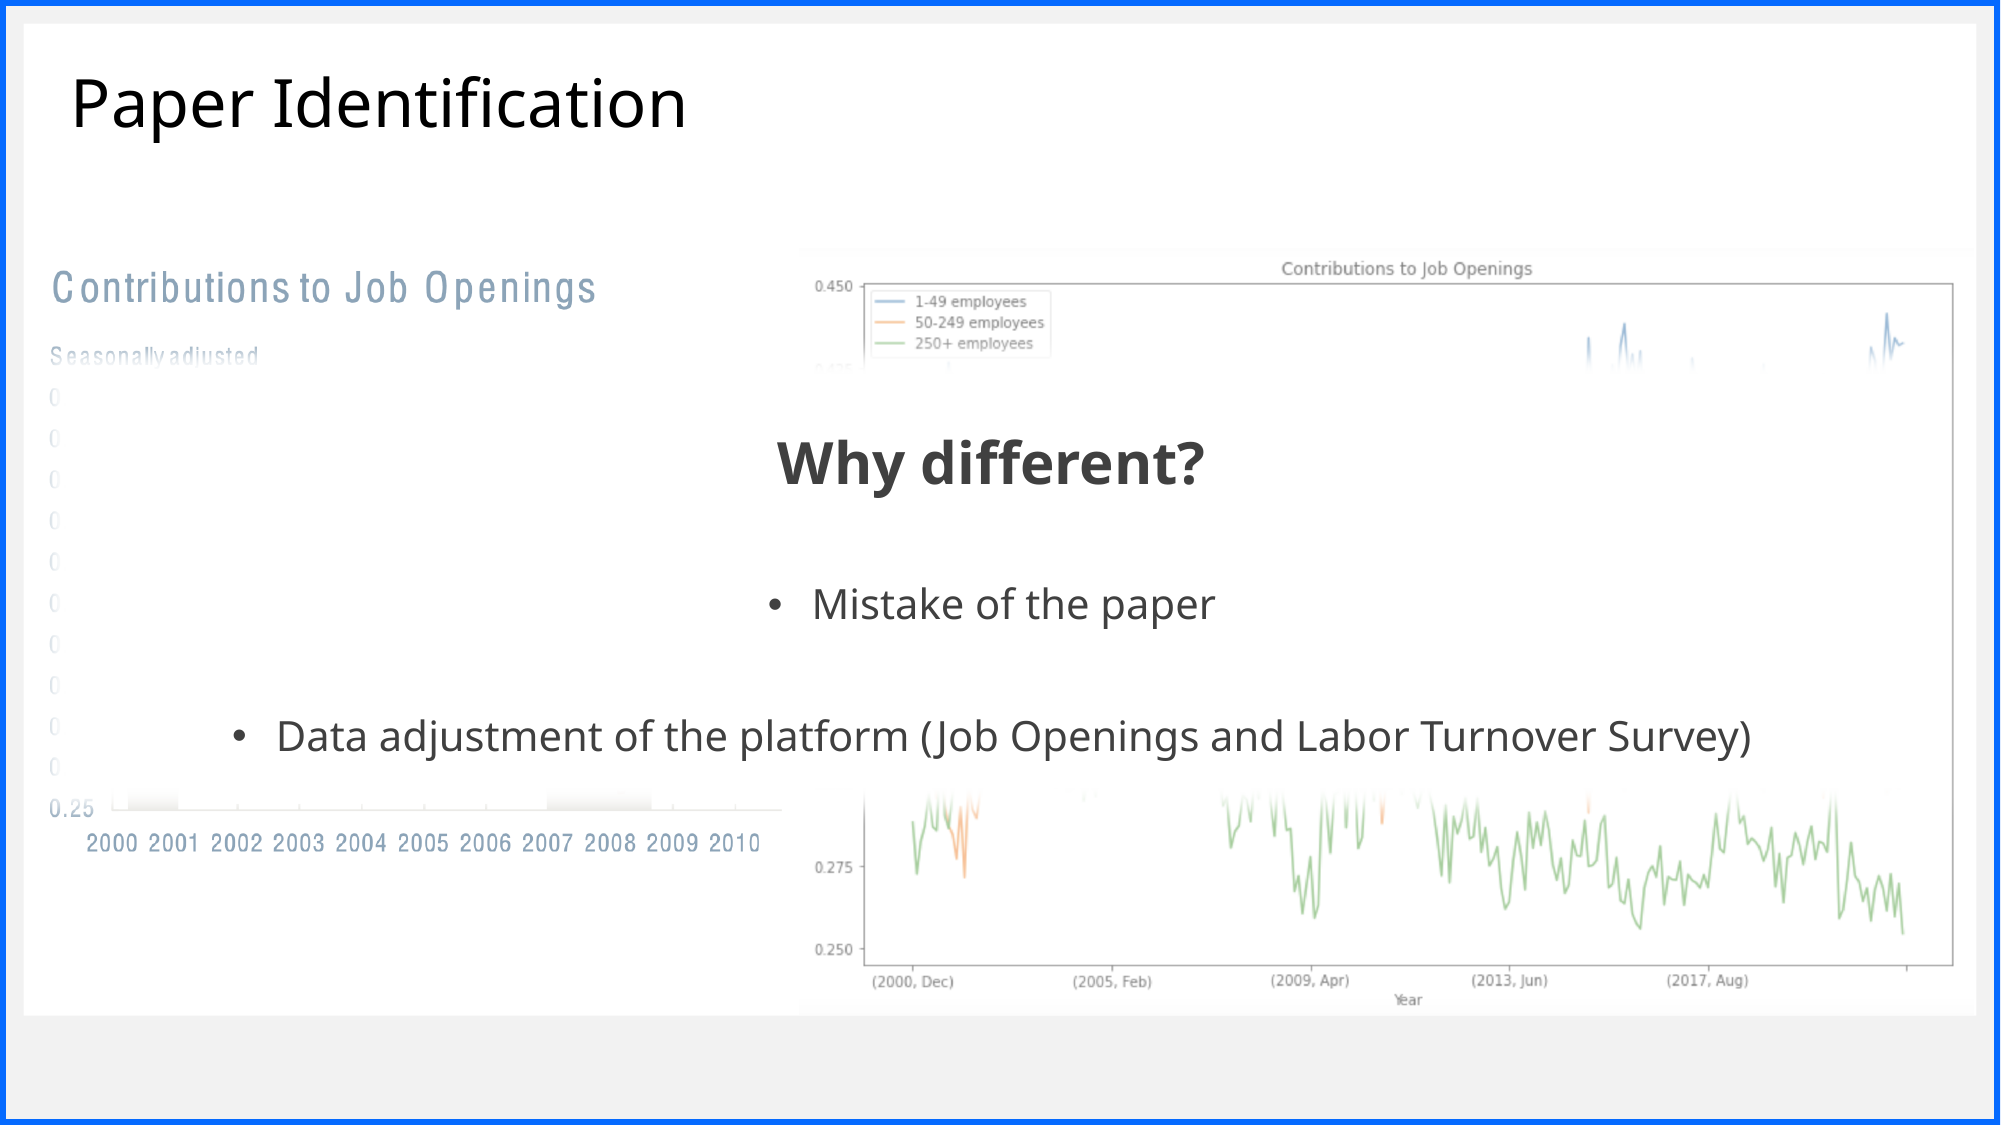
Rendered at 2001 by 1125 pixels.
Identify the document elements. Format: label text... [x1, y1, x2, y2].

picture [26, 248, 1974, 1016]
title Paper Identification [70, 70, 1932, 142]
